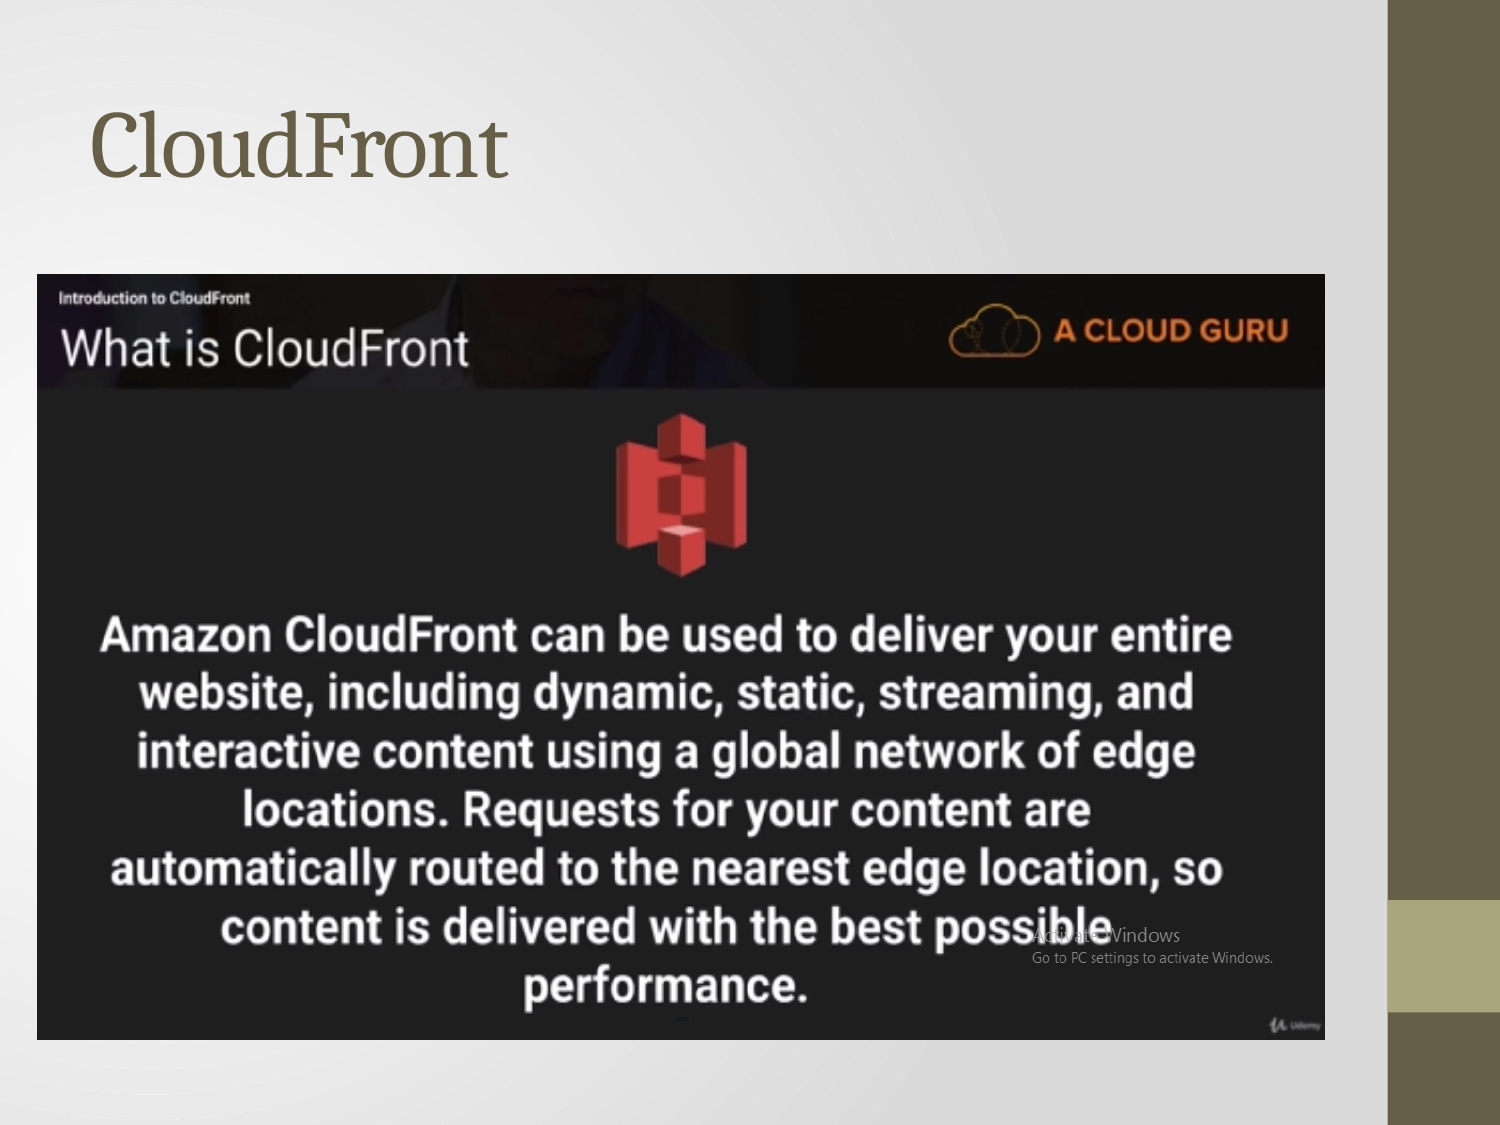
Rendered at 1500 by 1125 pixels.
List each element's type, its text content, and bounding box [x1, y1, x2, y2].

title CloudFront [75, 45, 1325, 233]
picture [36, 274, 1326, 1040]
